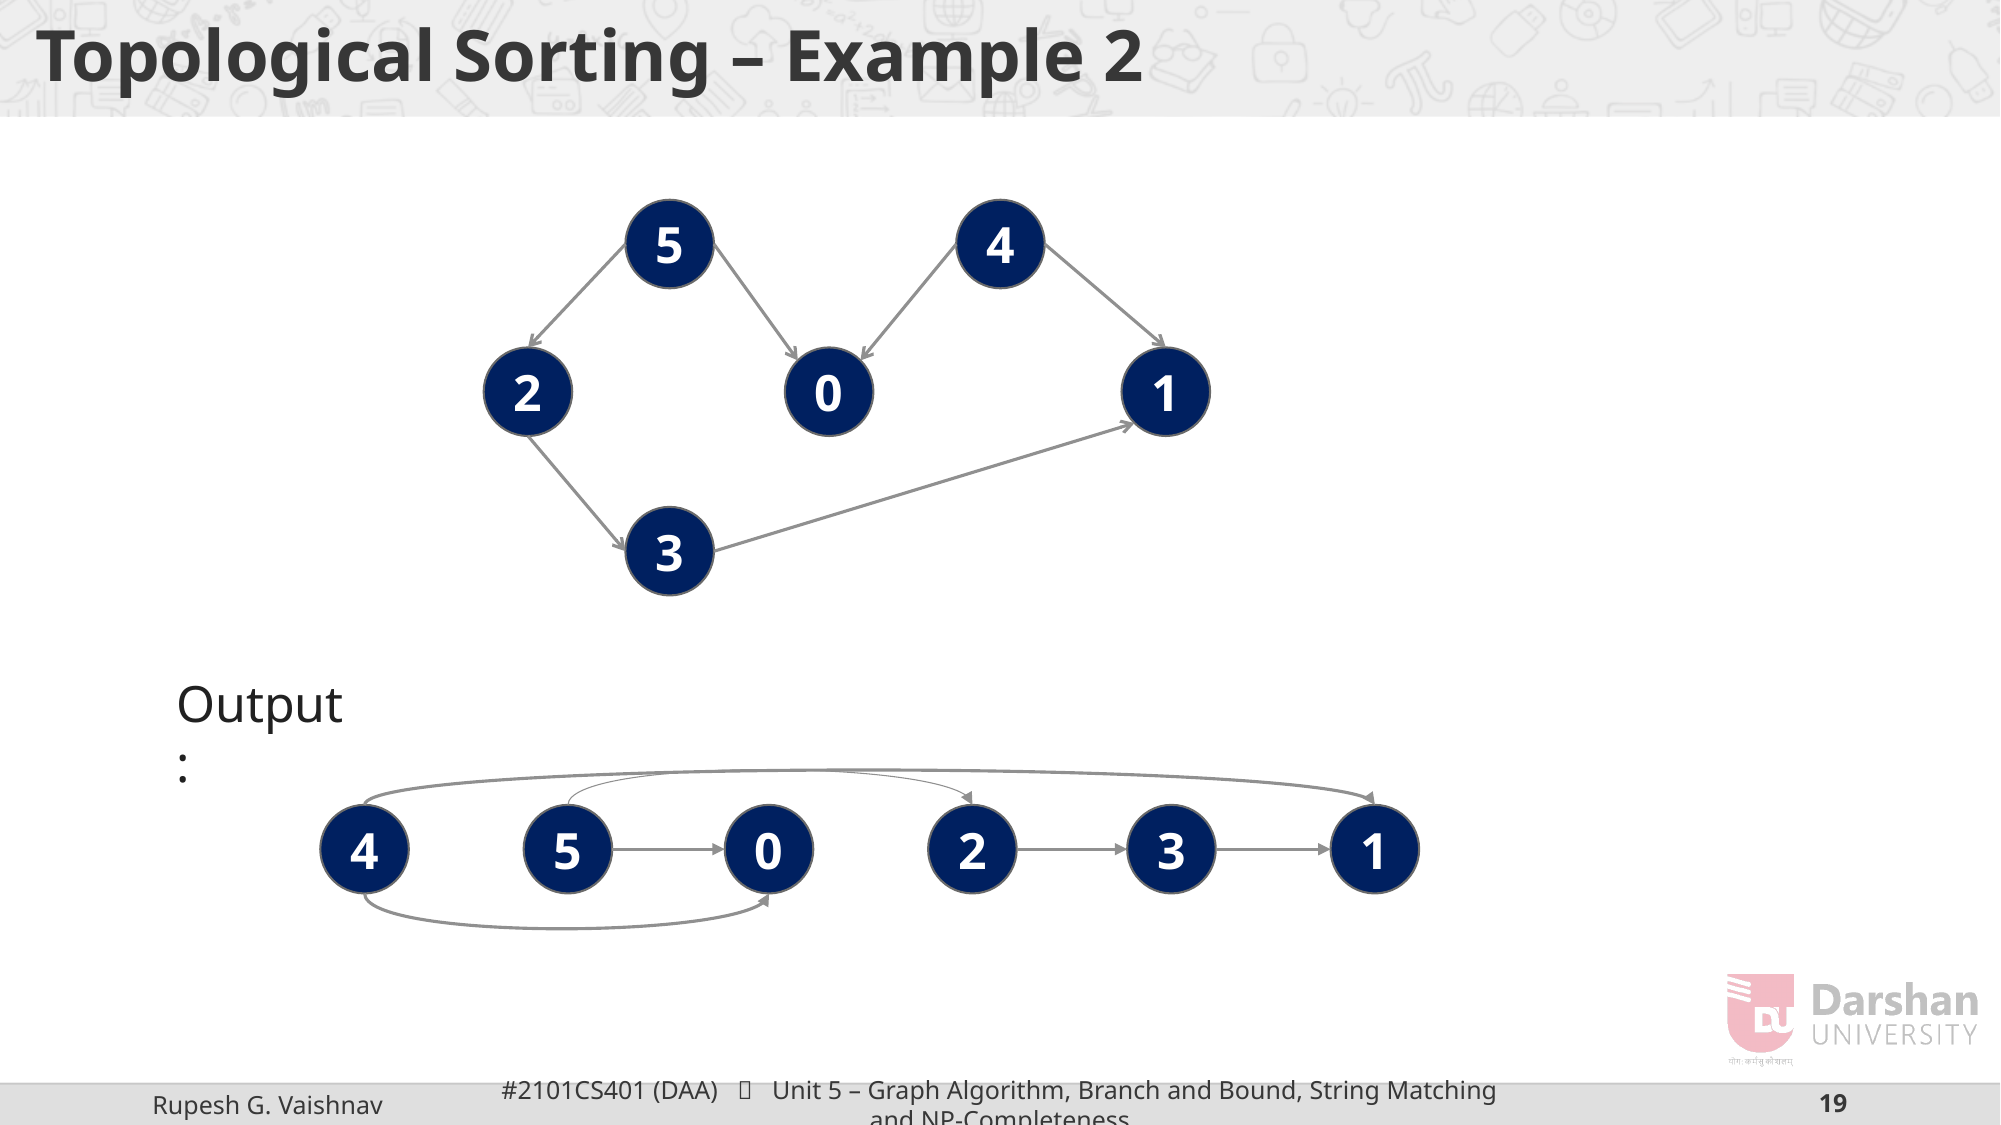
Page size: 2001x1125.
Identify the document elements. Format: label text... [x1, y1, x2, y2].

text_box 4 [955, 198, 1046, 290]
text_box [872, 422, 1135, 552]
text_box [1724, 972, 1981, 1068]
text_box 1 [1329, 803, 1421, 895]
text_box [714, 422, 869, 552]
text_box 0 [723, 803, 770, 895]
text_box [860, 243, 957, 361]
text_box 2 [927, 803, 1018, 895]
text_box 2 [482, 346, 574, 437]
text_box 1 [1120, 346, 1212, 438]
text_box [1044, 243, 1166, 348]
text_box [713, 243, 798, 361]
text_box 4 [319, 803, 410, 895]
text_box 5 [522, 803, 566, 895]
text_box 5 [624, 198, 715, 290]
text_box 0 [783, 346, 869, 422]
text_box 5 [569, 803, 614, 895]
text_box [527, 435, 626, 552]
text_box 3 [1126, 803, 1217, 895]
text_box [527, 243, 626, 348]
text_box Output: [161, 665, 365, 801]
text_box 3 [624, 505, 715, 597]
text_box 0 [773, 804, 815, 895]
title Topological Sorting – Example 2 [0, 0, 2000, 117]
